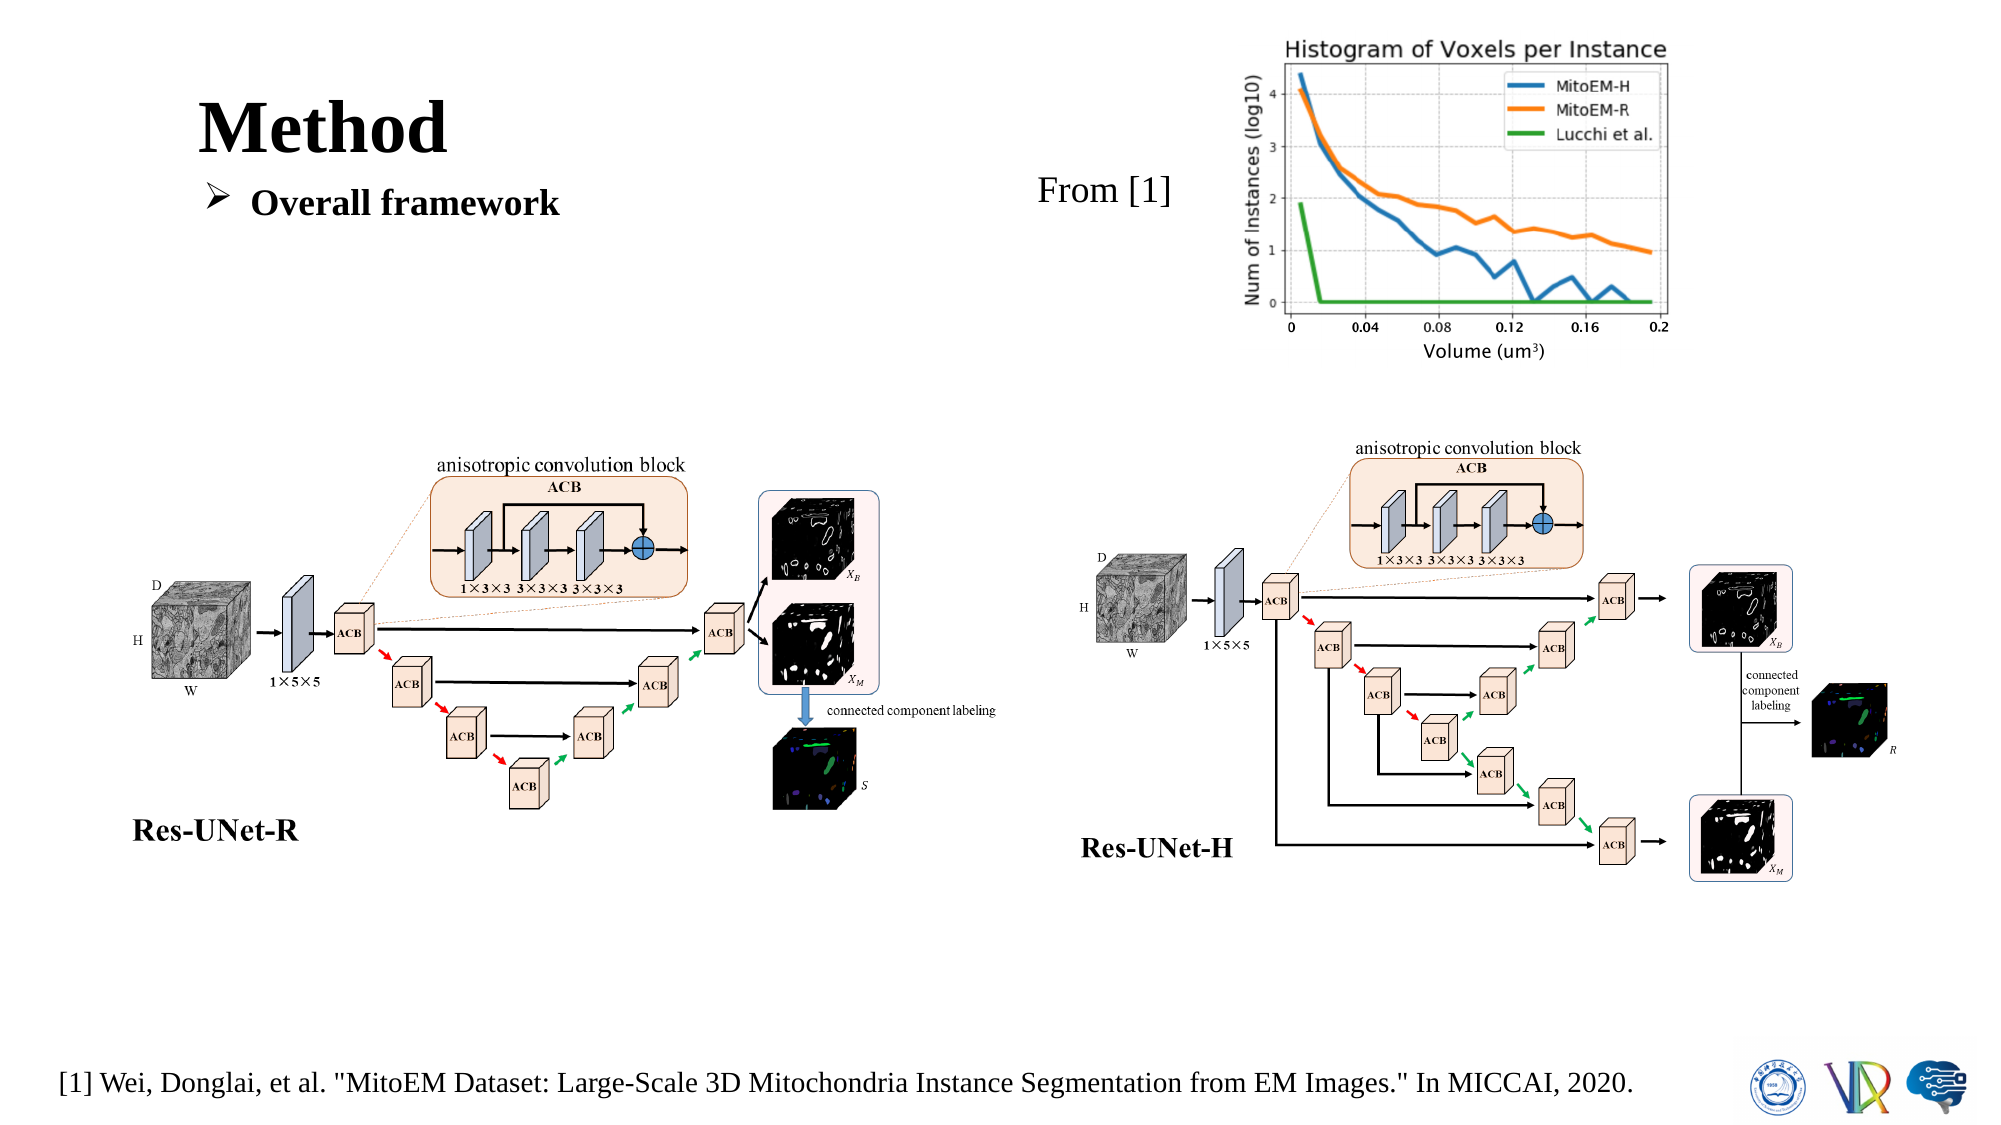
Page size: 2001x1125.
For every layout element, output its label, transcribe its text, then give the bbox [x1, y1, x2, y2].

text_box From [1] [1022, 157, 1188, 217]
text_box Method [184, 69, 464, 175]
text_box Overall framework [188, 170, 576, 231]
text_box [1] Wei, Donglai, et al. "MitoEM Dataset: Large-Scale 3D Mitochondria Instance Segmentation from EM Images." In MICCAI, 2020. [43, 1055, 1669, 1106]
picture [112, 444, 1010, 868]
picture [1221, 22, 1694, 373]
picture [1062, 429, 1906, 883]
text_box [1733, 1036, 1977, 1125]
